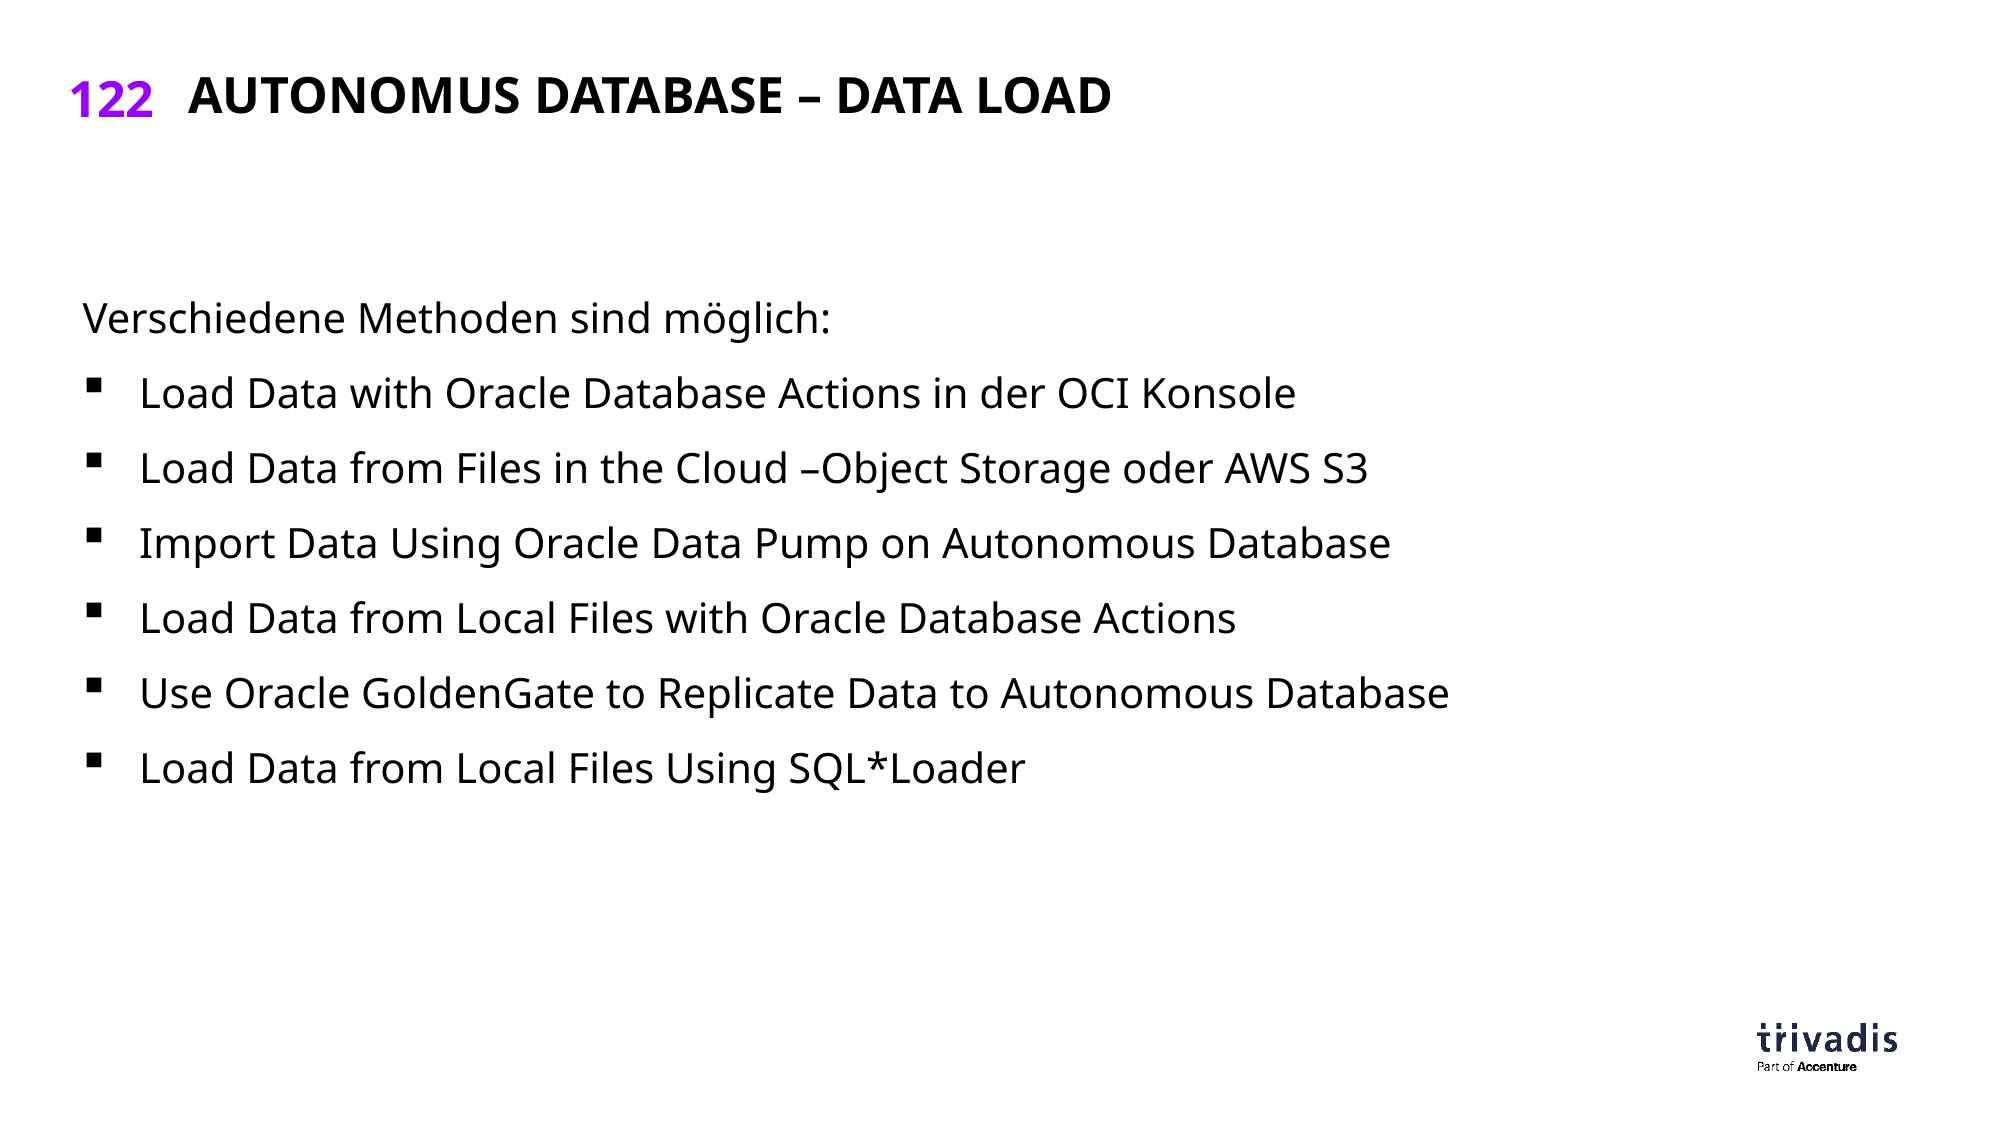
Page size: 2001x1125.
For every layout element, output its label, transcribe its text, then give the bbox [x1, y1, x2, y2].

picture [1757, 1062, 1897, 1071]
title Autonomus database – data load [170, 63, 1933, 136]
list Verschiedene Methoden sind möglich: Load Data with Oracle Database Actions in der OCI Konsole Load Data from Files in the Cloud –Object Storage oder AWS S3 Import Data Using Oracle Data Pump on Autonomous Database Load Data from Local Files with Oracle Database Actions Use Oracle GoldenGate to Replicate Data to Autonomous Database Load Data from Local Files Using SQL*Loader [65, 284, 1933, 1062]
